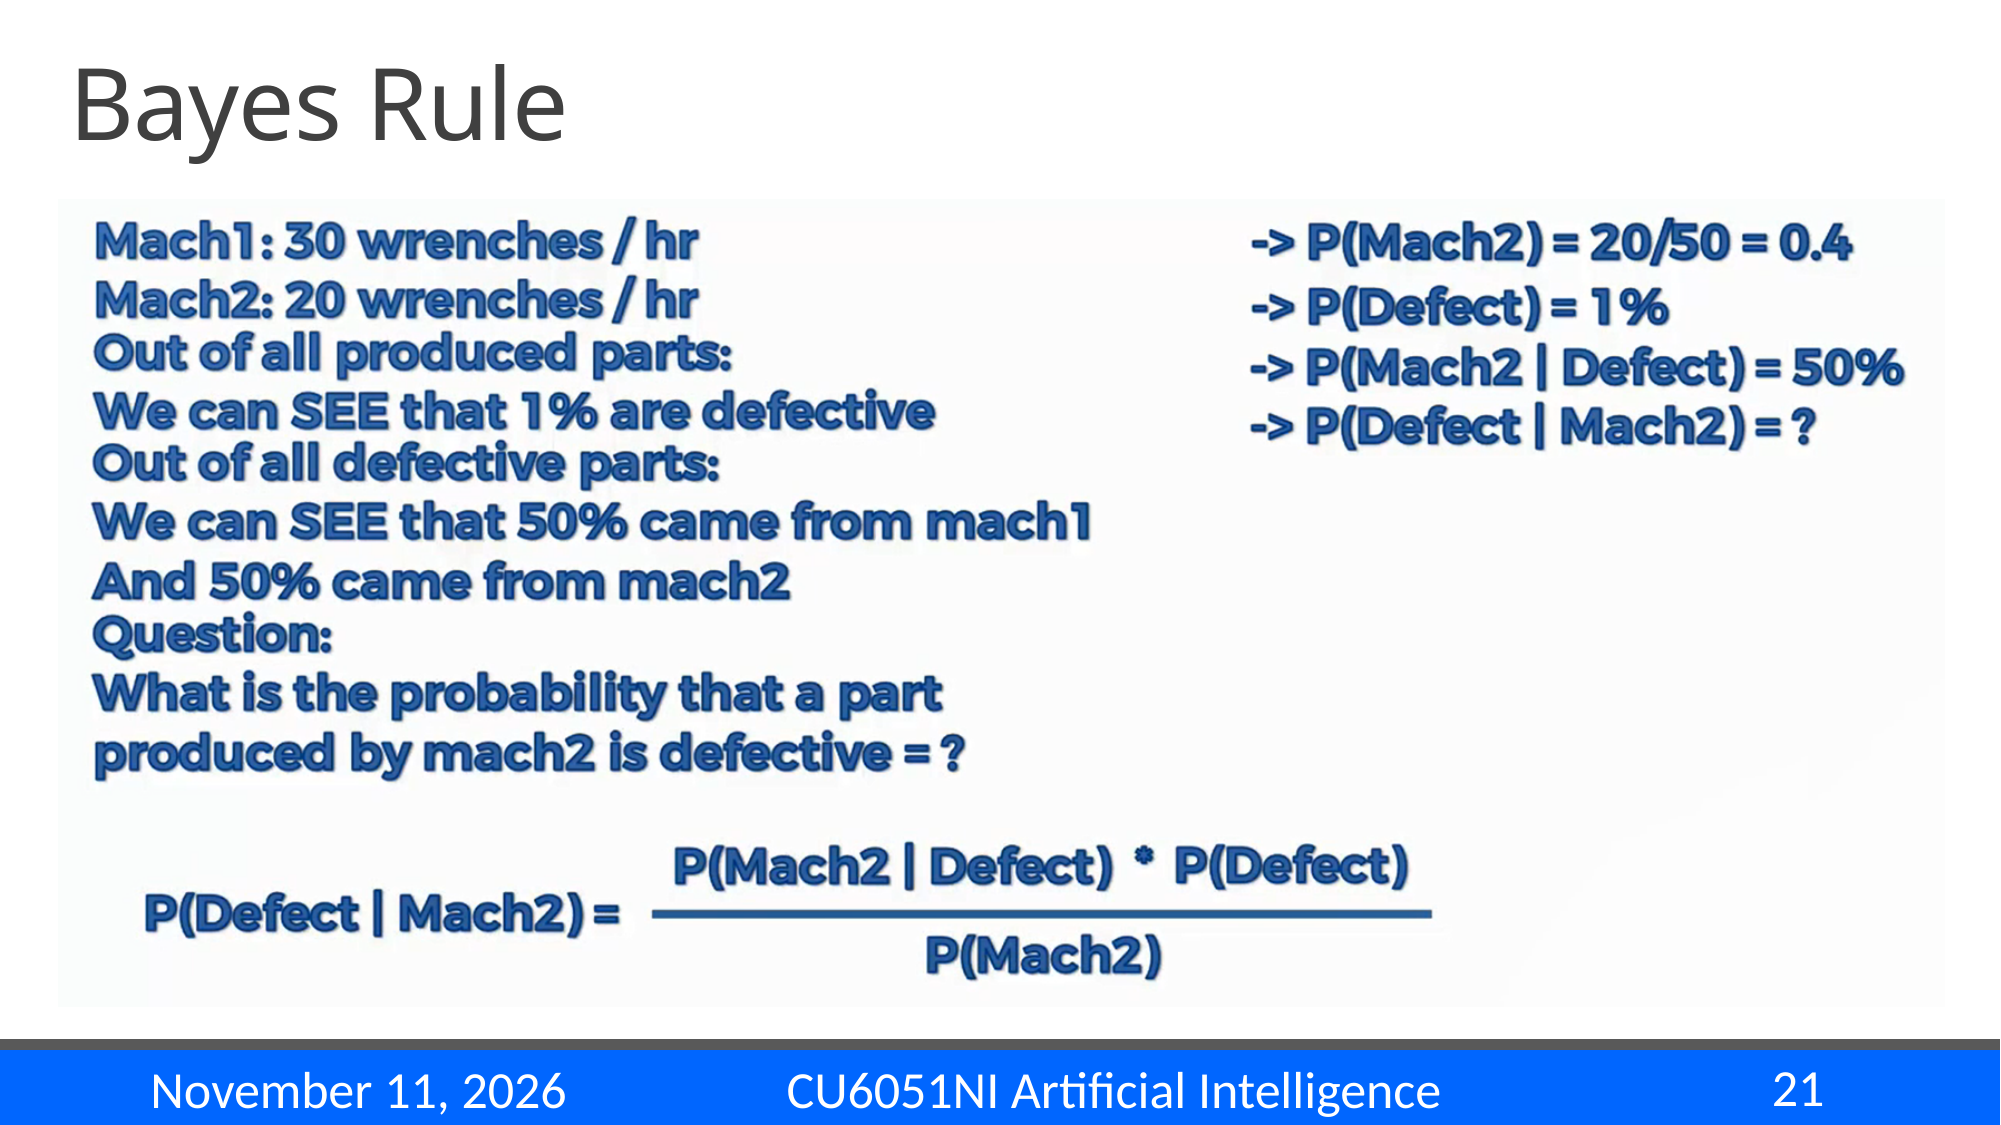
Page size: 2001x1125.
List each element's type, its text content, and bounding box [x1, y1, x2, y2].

footer CU6051NI Artificial Intelligence [695, 1057, 1533, 1118]
title Bayes Rule [54, 39, 1943, 169]
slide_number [135, 1057, 622, 1118]
slide_number 21 [1624, 1056, 1840, 1116]
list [57, 198, 1946, 1008]
